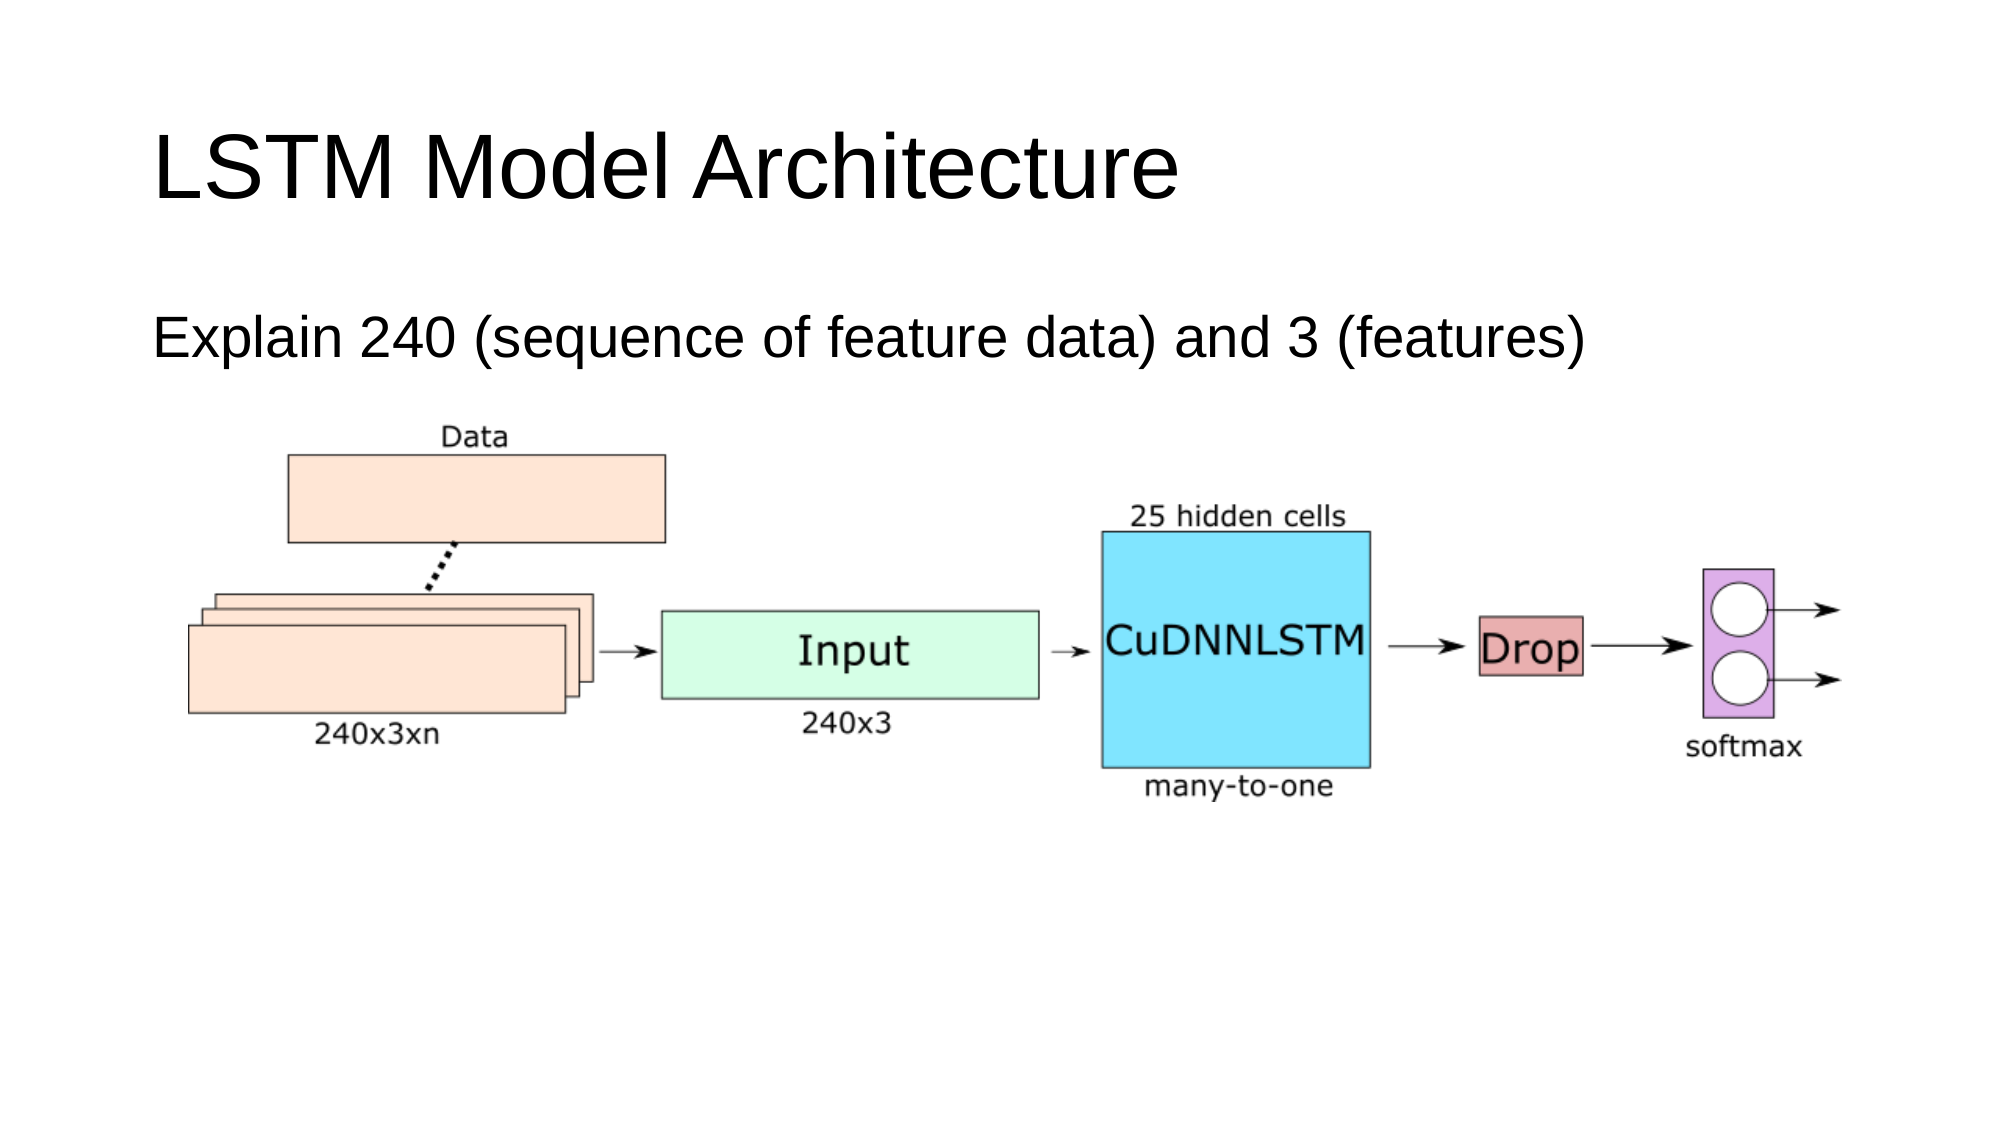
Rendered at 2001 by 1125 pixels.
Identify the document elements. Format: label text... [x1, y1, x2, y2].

list Explain 240 (sequence of feature data) and 3 (features) [137, 299, 1863, 1014]
picture [188, 420, 1842, 802]
title LSTM Model Architecture [137, 59, 1863, 278]
